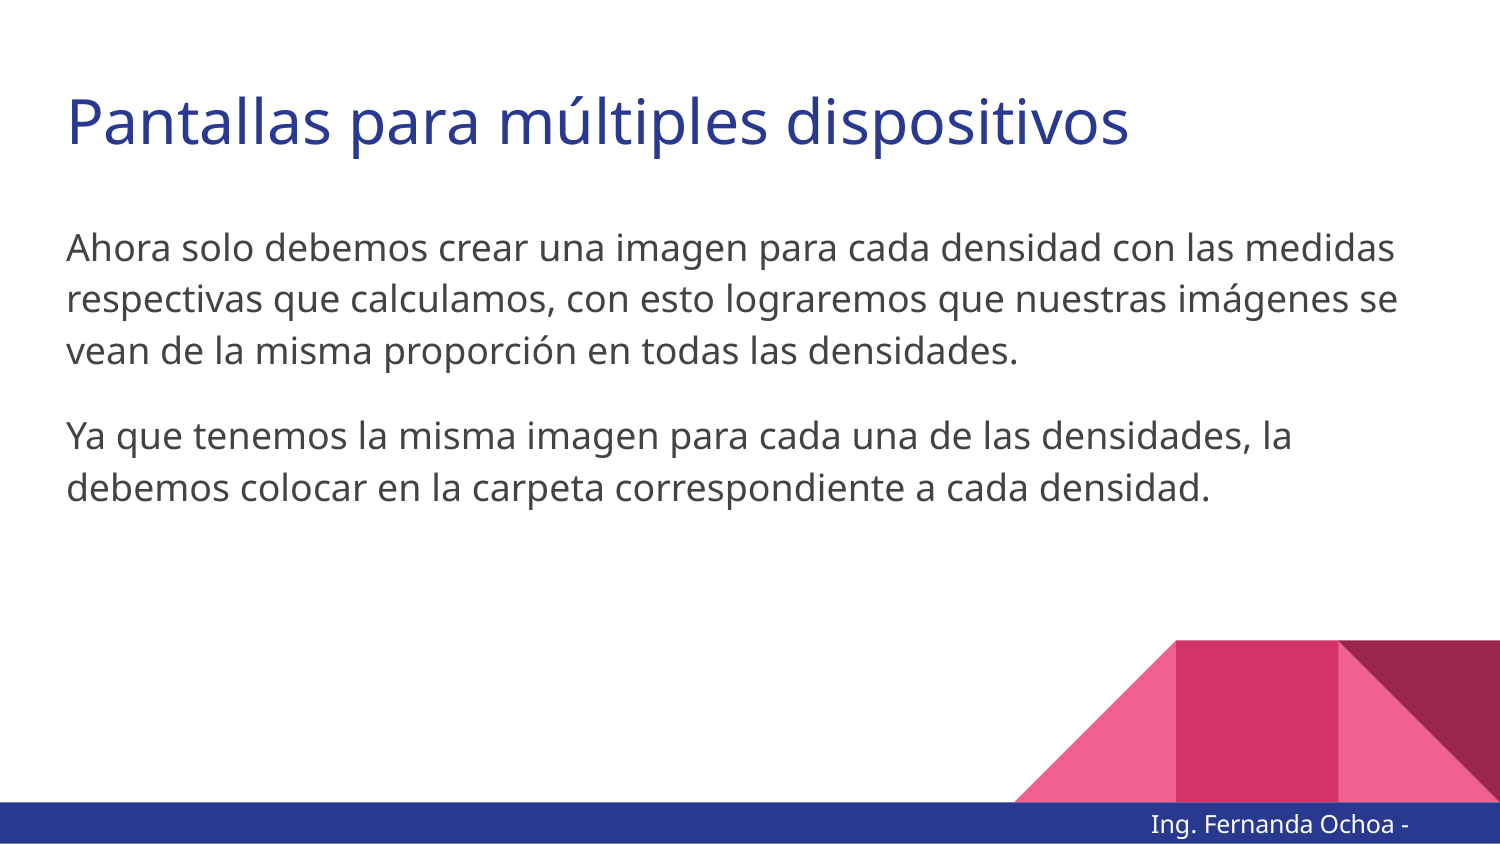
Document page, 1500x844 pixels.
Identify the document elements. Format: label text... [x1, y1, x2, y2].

text_box Ing. Fernanda Ochoa - @imonsh [1148, 808, 1500, 844]
title Pantallas para múltiples dispositivos [51, 67, 1449, 167]
list Ahora solo debemos crear una imagen para cada densidad con las medidas respectivas que calculamos, con esto lograremos que nuestras imágenes se vean de la misma proporción en todas las densidades. Ya que tenemos la misma imagen para cada una de las densidades, la debemos colocar en la carpeta correspondiente a cada densidad. [51, 201, 1449, 750]
